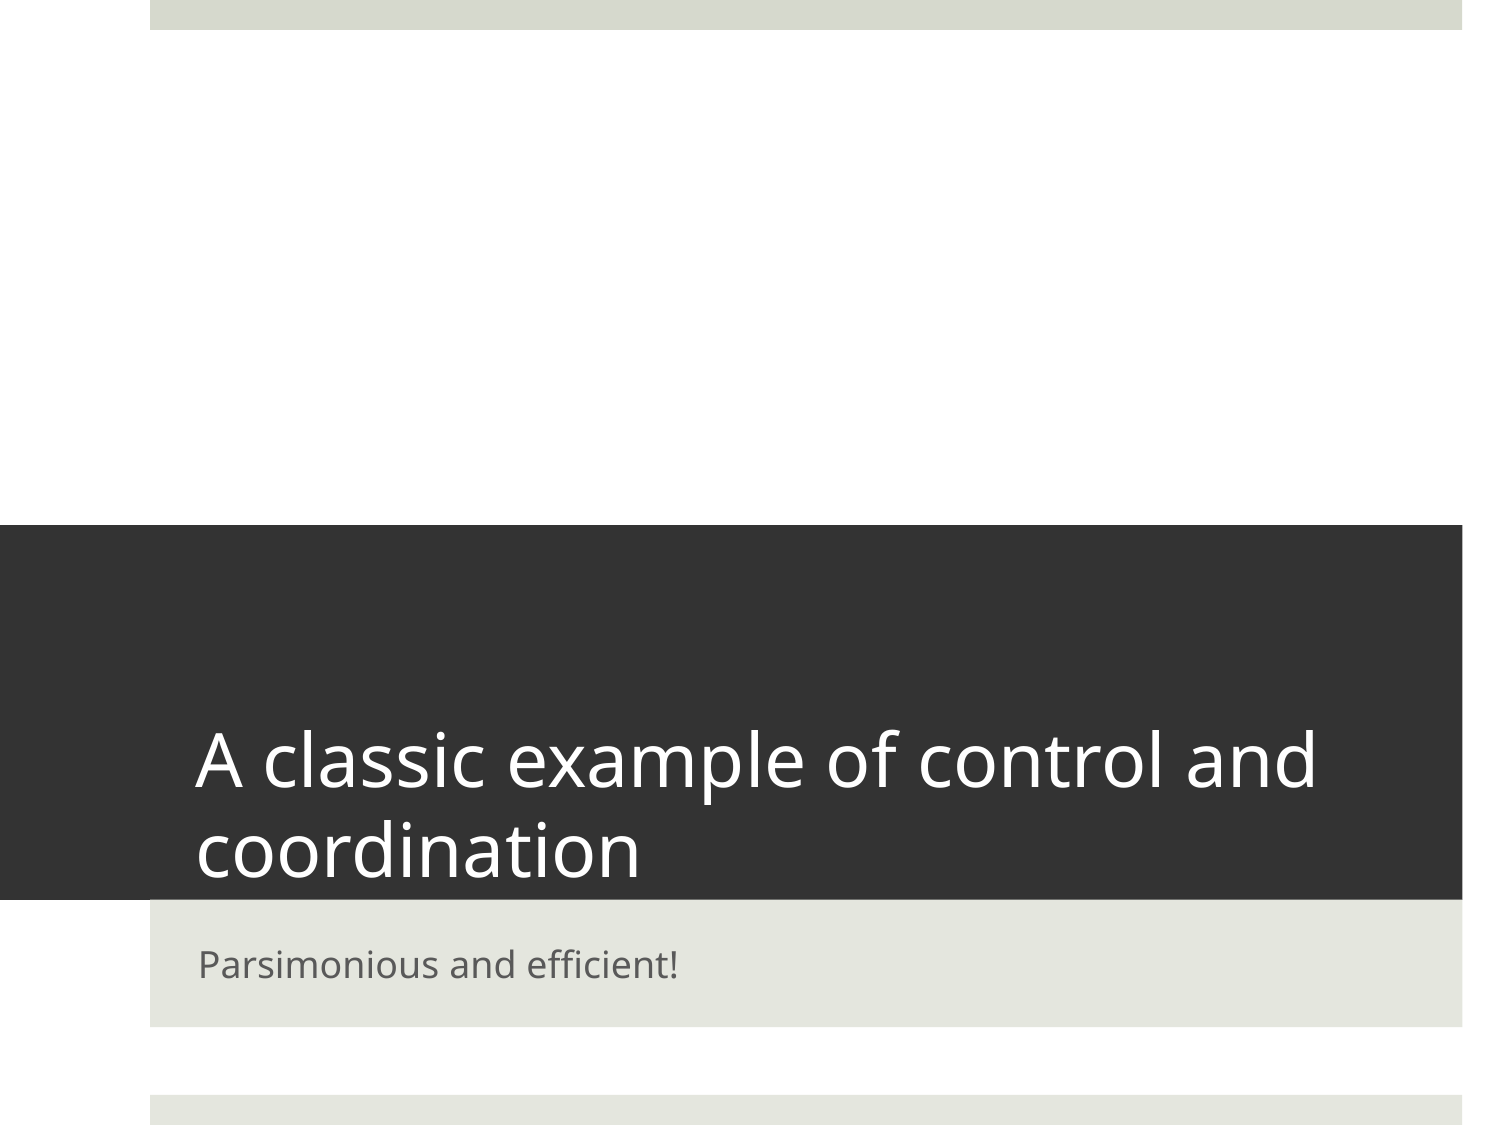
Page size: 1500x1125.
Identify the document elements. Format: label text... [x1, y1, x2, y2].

list Parsimonious and efficient! [150, 899, 1463, 1028]
title A classic example of control and coordination [0, 525, 1463, 900]
